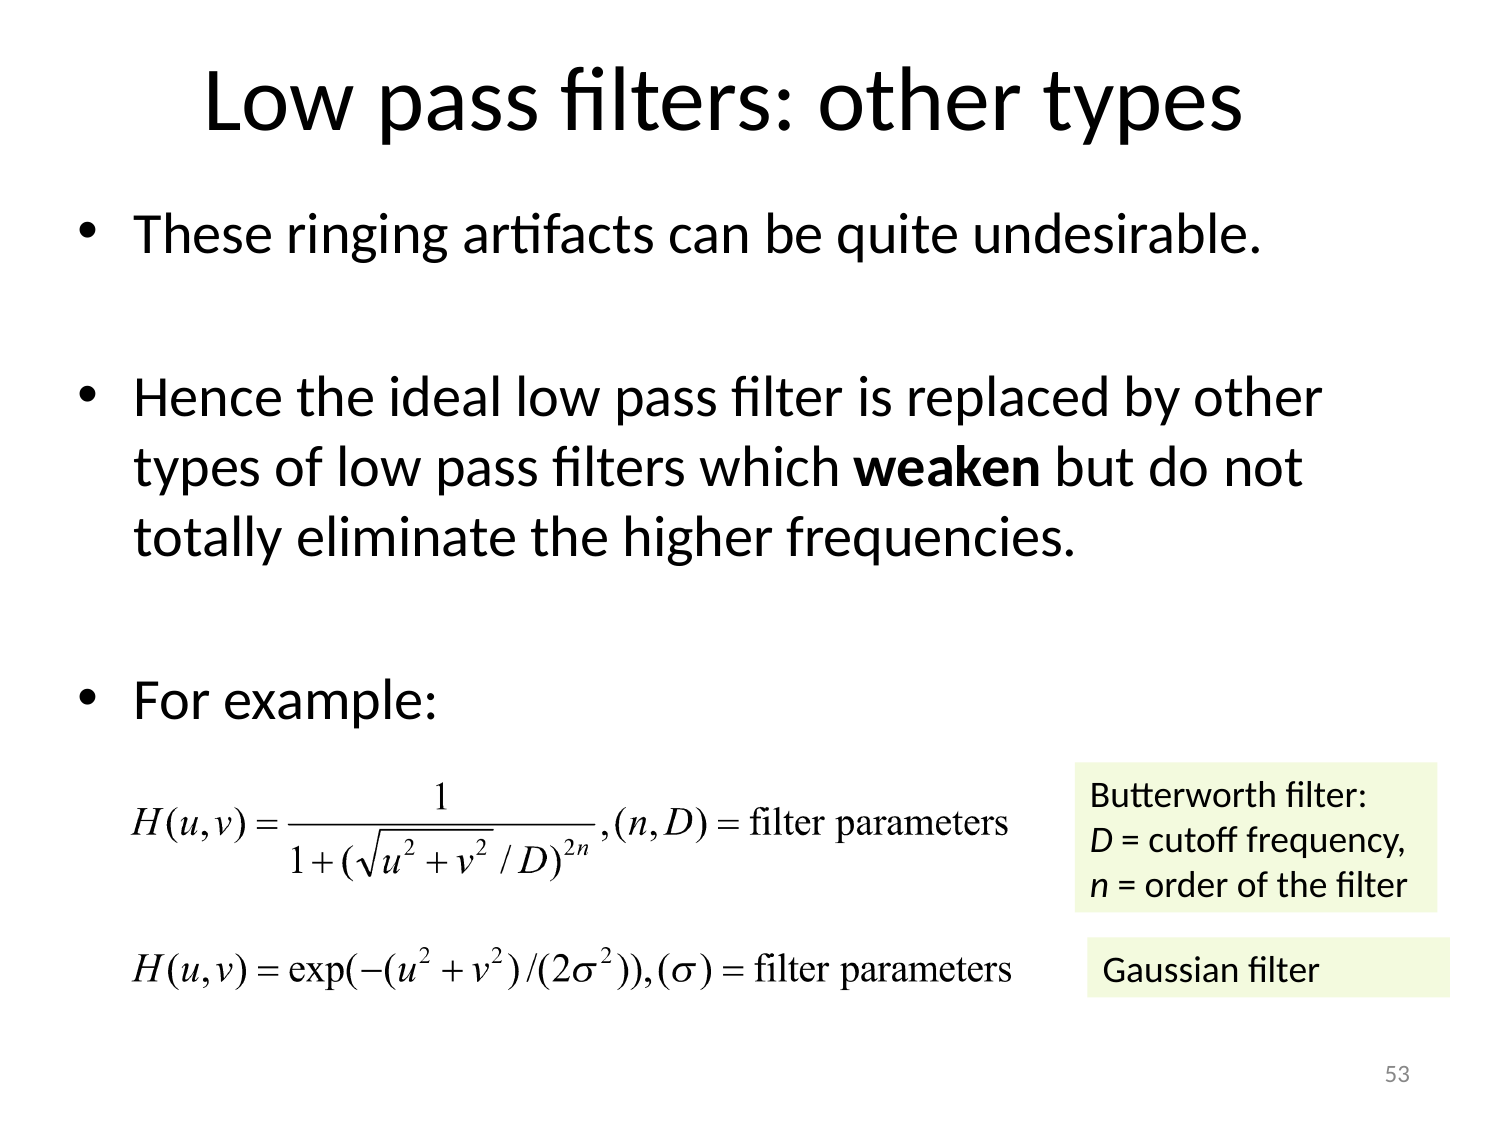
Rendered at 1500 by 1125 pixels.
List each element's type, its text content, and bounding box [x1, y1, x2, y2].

list These ringing artifacts can be quite undesirable. Hence the ideal low pass filter is replaced by other types of low pass filters which weaken but do not totally eliminate the higher frequencies. For example: [62, 187, 1413, 1088]
picture [124, 937, 1022, 998]
text_box Butterworth filter: D = cutoff frequency, n = order of the filter [1074, 762, 1438, 913]
slide_number ‹#› [1074, 1042, 1425, 1103]
text_box Gaussian filter [1087, 937, 1450, 998]
picture [123, 771, 1019, 888]
title Low pass filters: other types [50, 0, 1400, 188]
